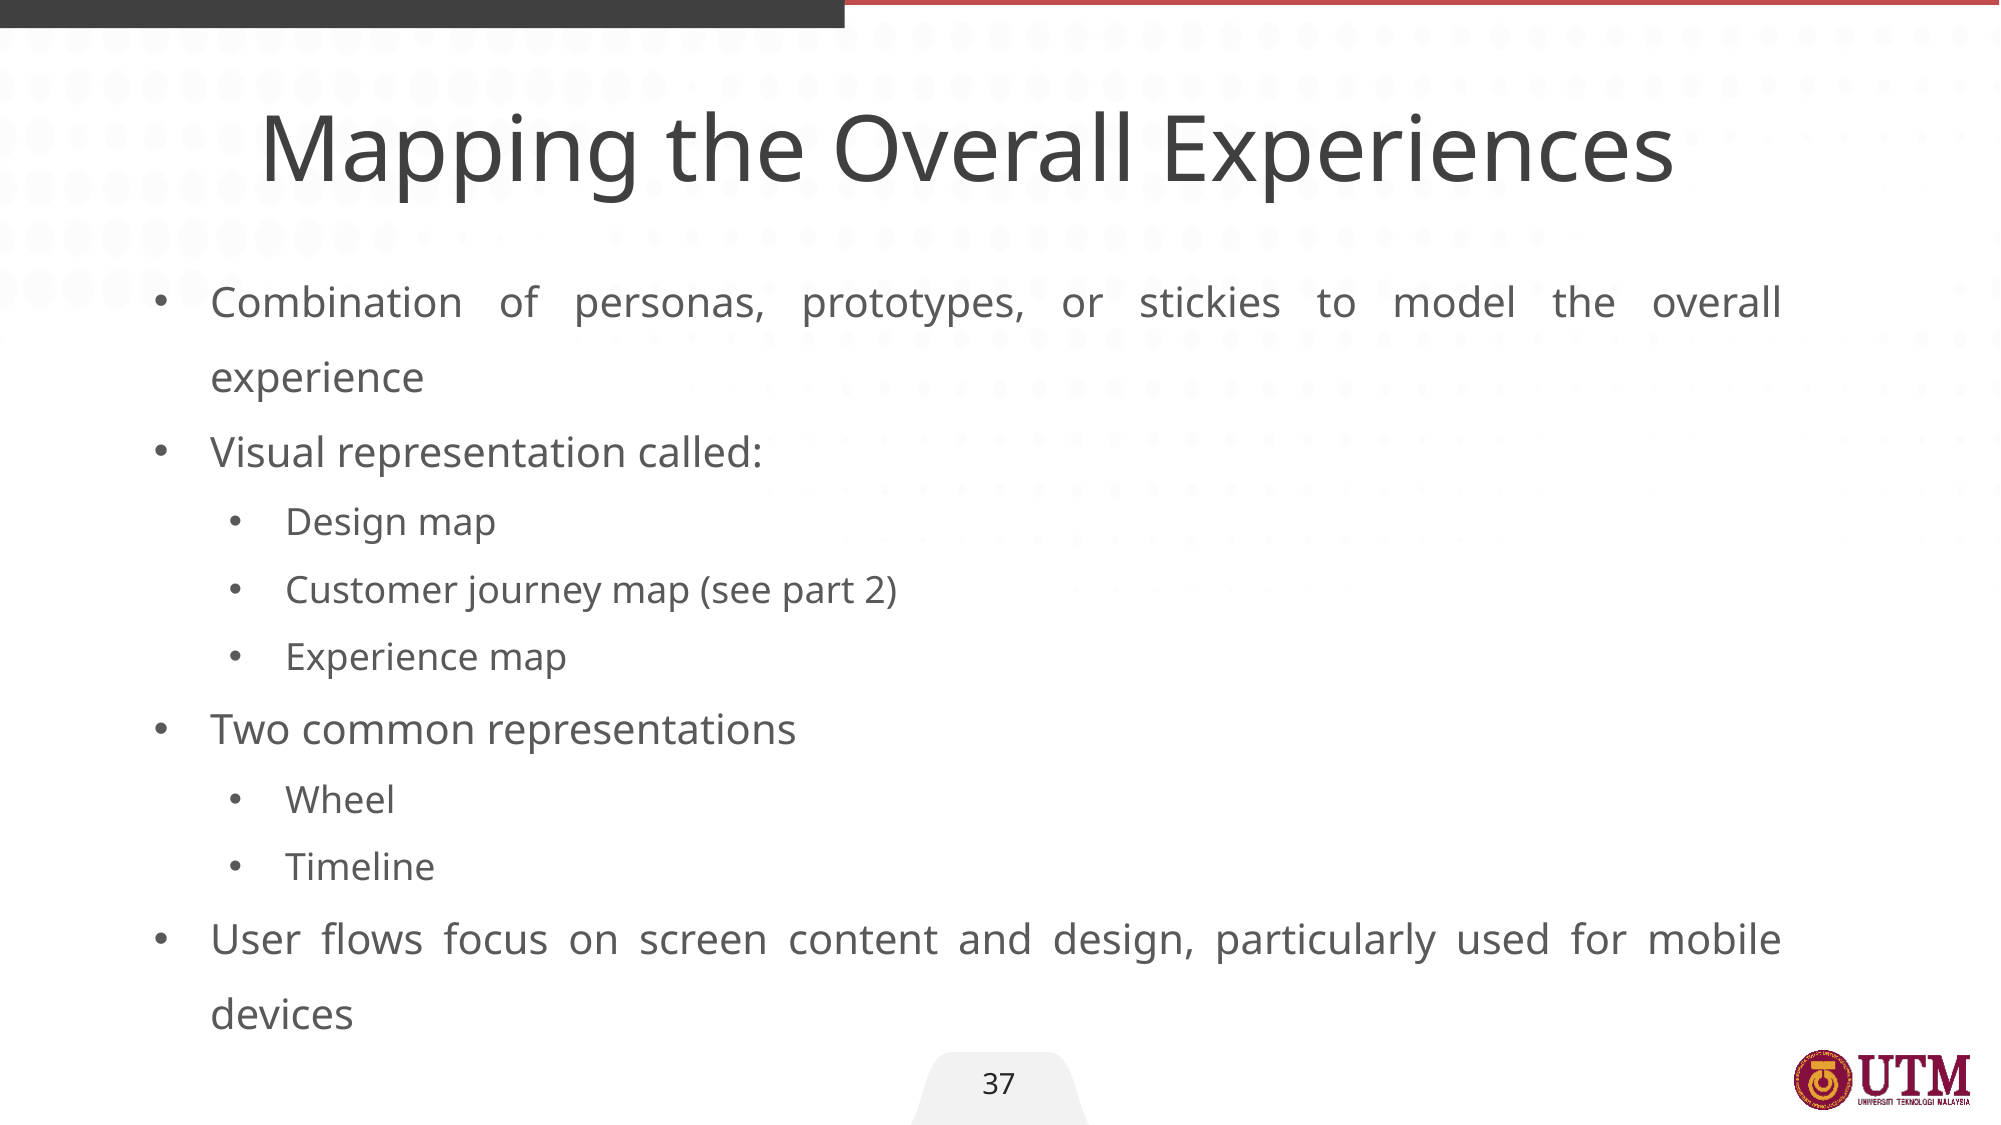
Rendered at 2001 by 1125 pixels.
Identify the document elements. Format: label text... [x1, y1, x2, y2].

slide_number 37 [774, 1055, 1225, 1116]
picture [1794, 1050, 1970, 1110]
text_box Combination of personas, prototypes, or stickies to model the overall experience Visual representation called: Design map Customer journey map (see part 2) Experience map Two common representations Wheel Timeline User flows focus on screen content and design, particularly used for mobile devices [139, 243, 1798, 1046]
text_box Mapping the Overall Experiences [174, 82, 1762, 207]
picture [0, 0, 2001, 645]
